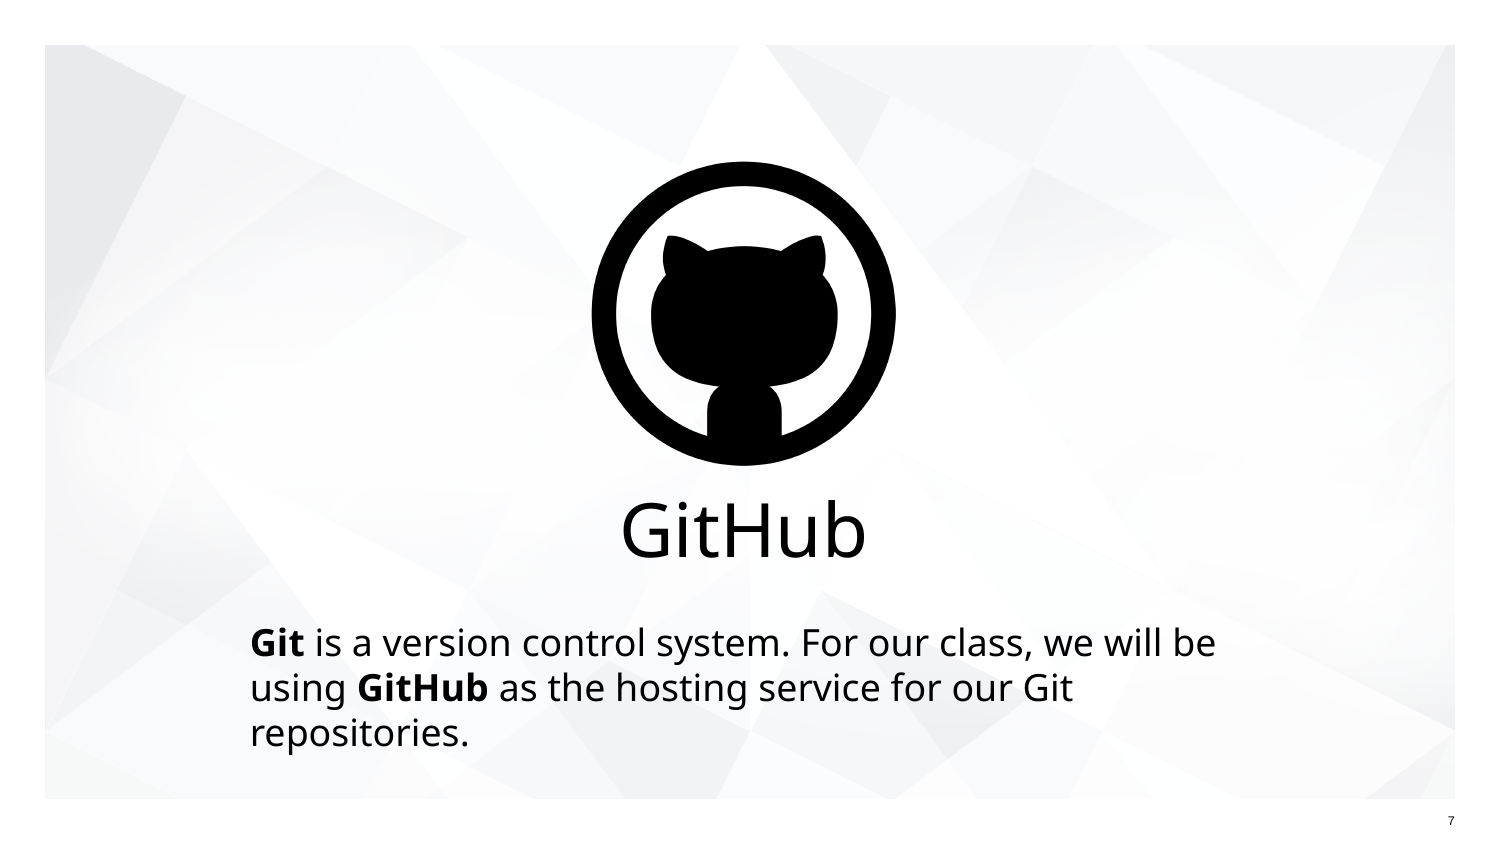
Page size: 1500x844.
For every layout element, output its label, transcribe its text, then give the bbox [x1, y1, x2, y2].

title GitHub [38, 467, 1449, 598]
picture [45, 45, 1455, 799]
slide_number ‹#› [1412, 813, 1455, 831]
text_box Git is a version control system. For our class, we will be using GitHub as the hosting service for our Git repositories. [234, 604, 1266, 681]
